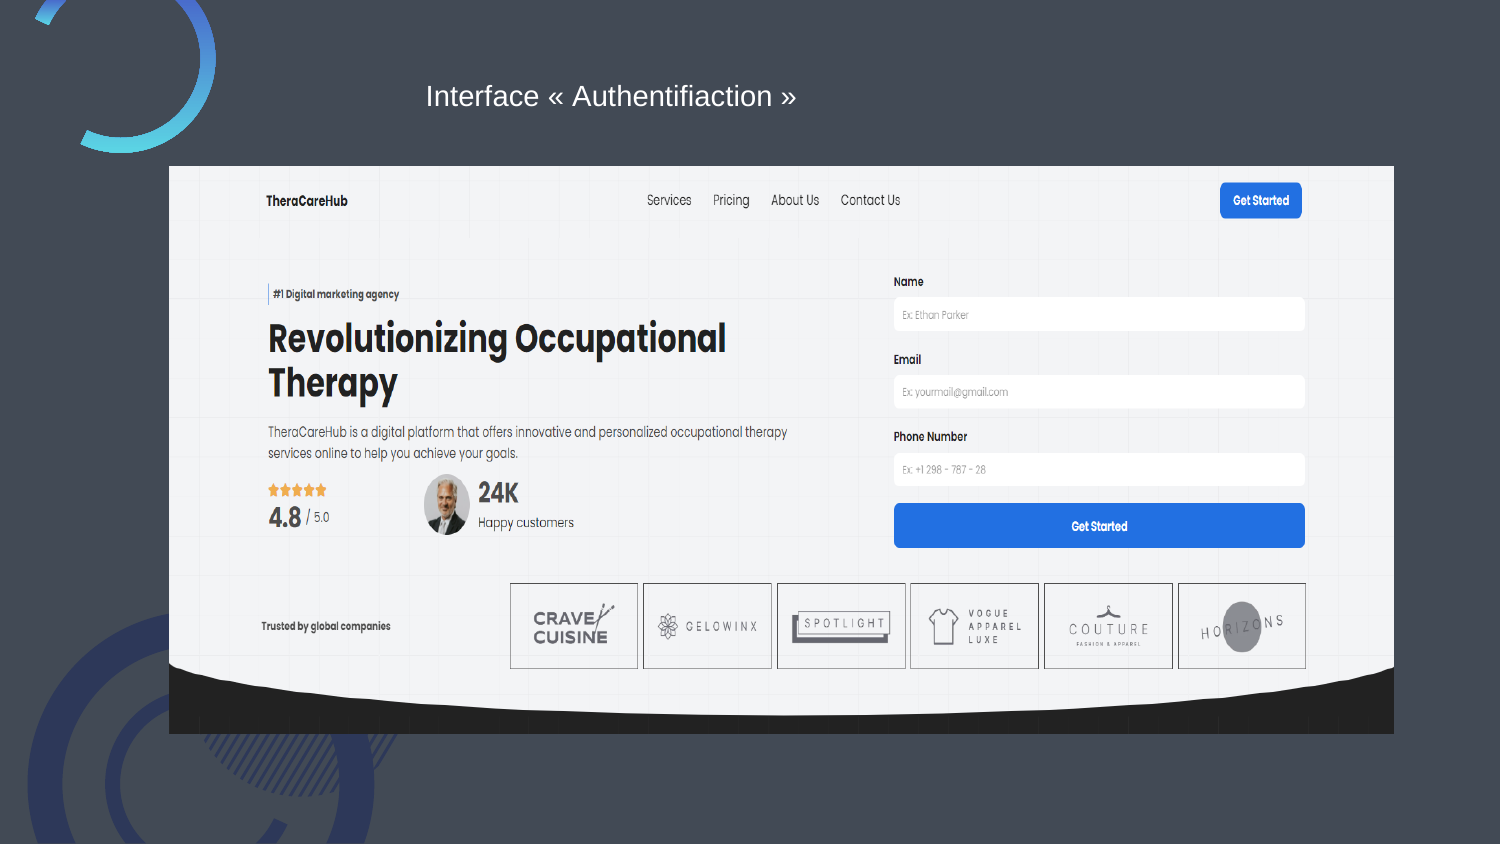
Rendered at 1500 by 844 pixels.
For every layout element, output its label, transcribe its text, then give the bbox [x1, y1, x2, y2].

text_box Interface « Authentifiaction » [13, 57, 1210, 132]
picture [162, 166, 1418, 749]
